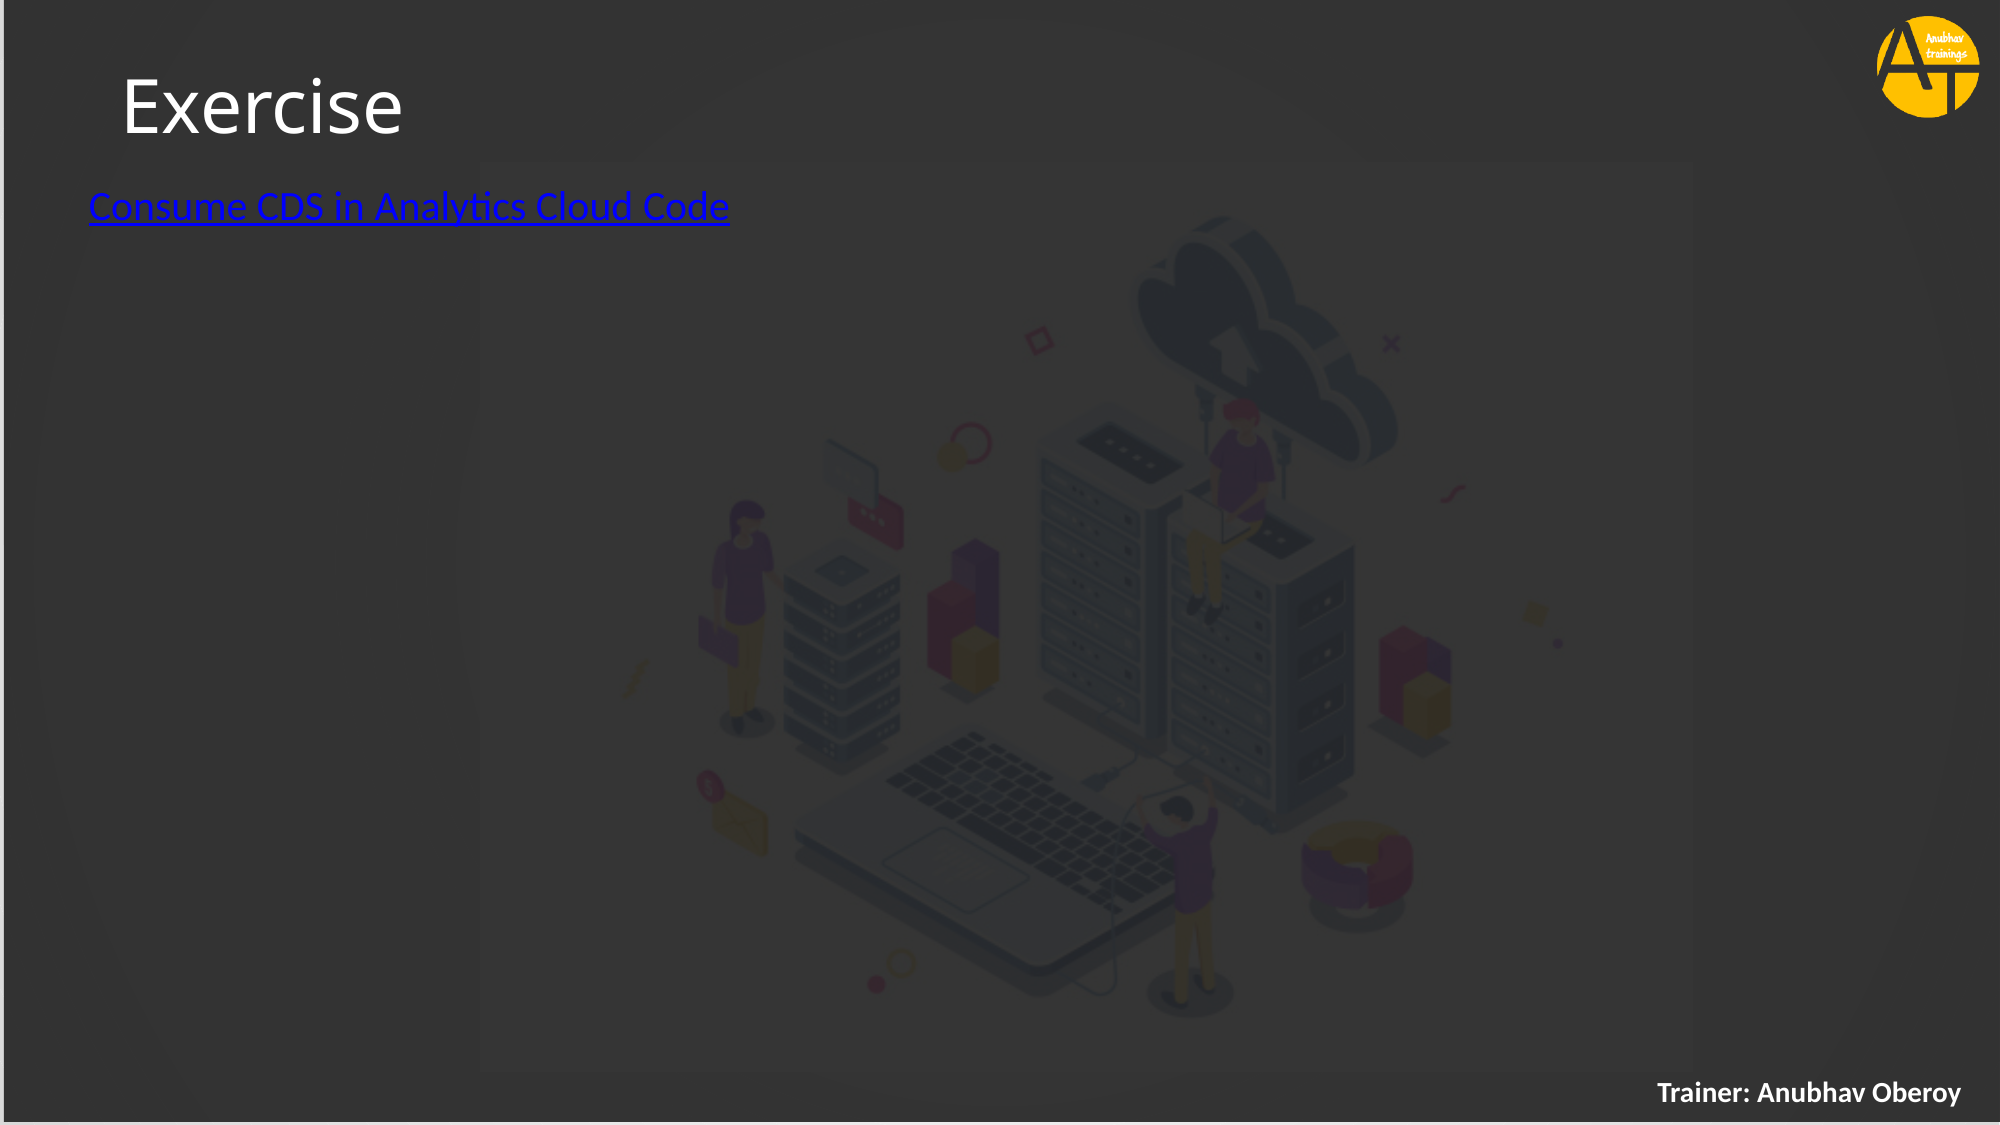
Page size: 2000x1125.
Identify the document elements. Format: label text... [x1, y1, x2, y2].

text_box Consume CDS in Analytics Cloud Code [74, 171, 474, 237]
title Exercise [99, 45, 1900, 162]
picture [1866, 9, 1985, 126]
text_box [2, 0, 2000, 1124]
picture [479, 162, 1694, 1072]
footer Trainer: Anubhav Oberoy [1625, 1061, 1994, 1121]
